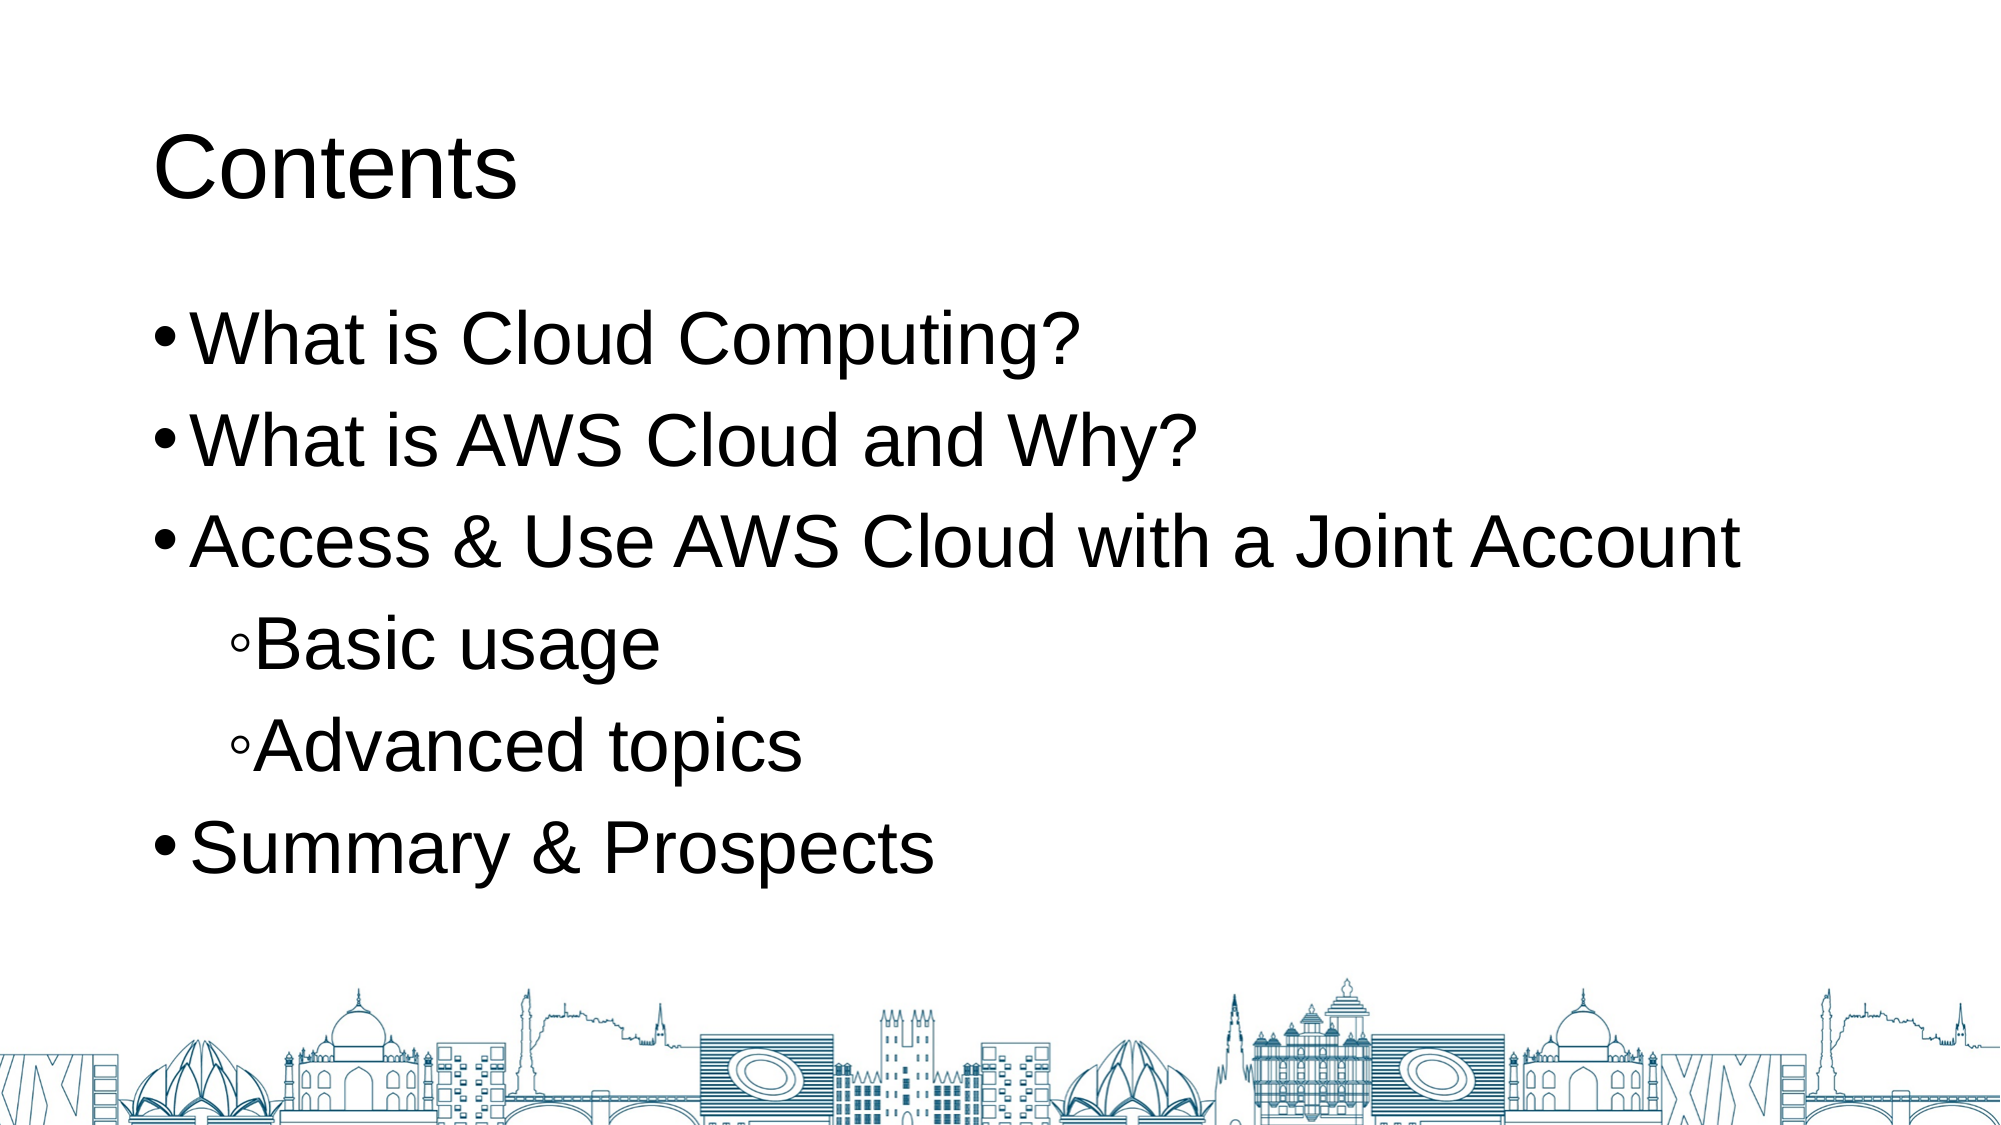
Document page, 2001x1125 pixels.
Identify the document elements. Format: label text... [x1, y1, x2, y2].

picture [0, 0, 2000, 1125]
title Contents [137, 59, 1863, 278]
list What is Cloud Computing? What is AWS Cloud and Why? Access & Use AWS Cloud with a Joint Account Basic usage Advanced topics Summary & Prospects [137, 291, 1863, 1003]
